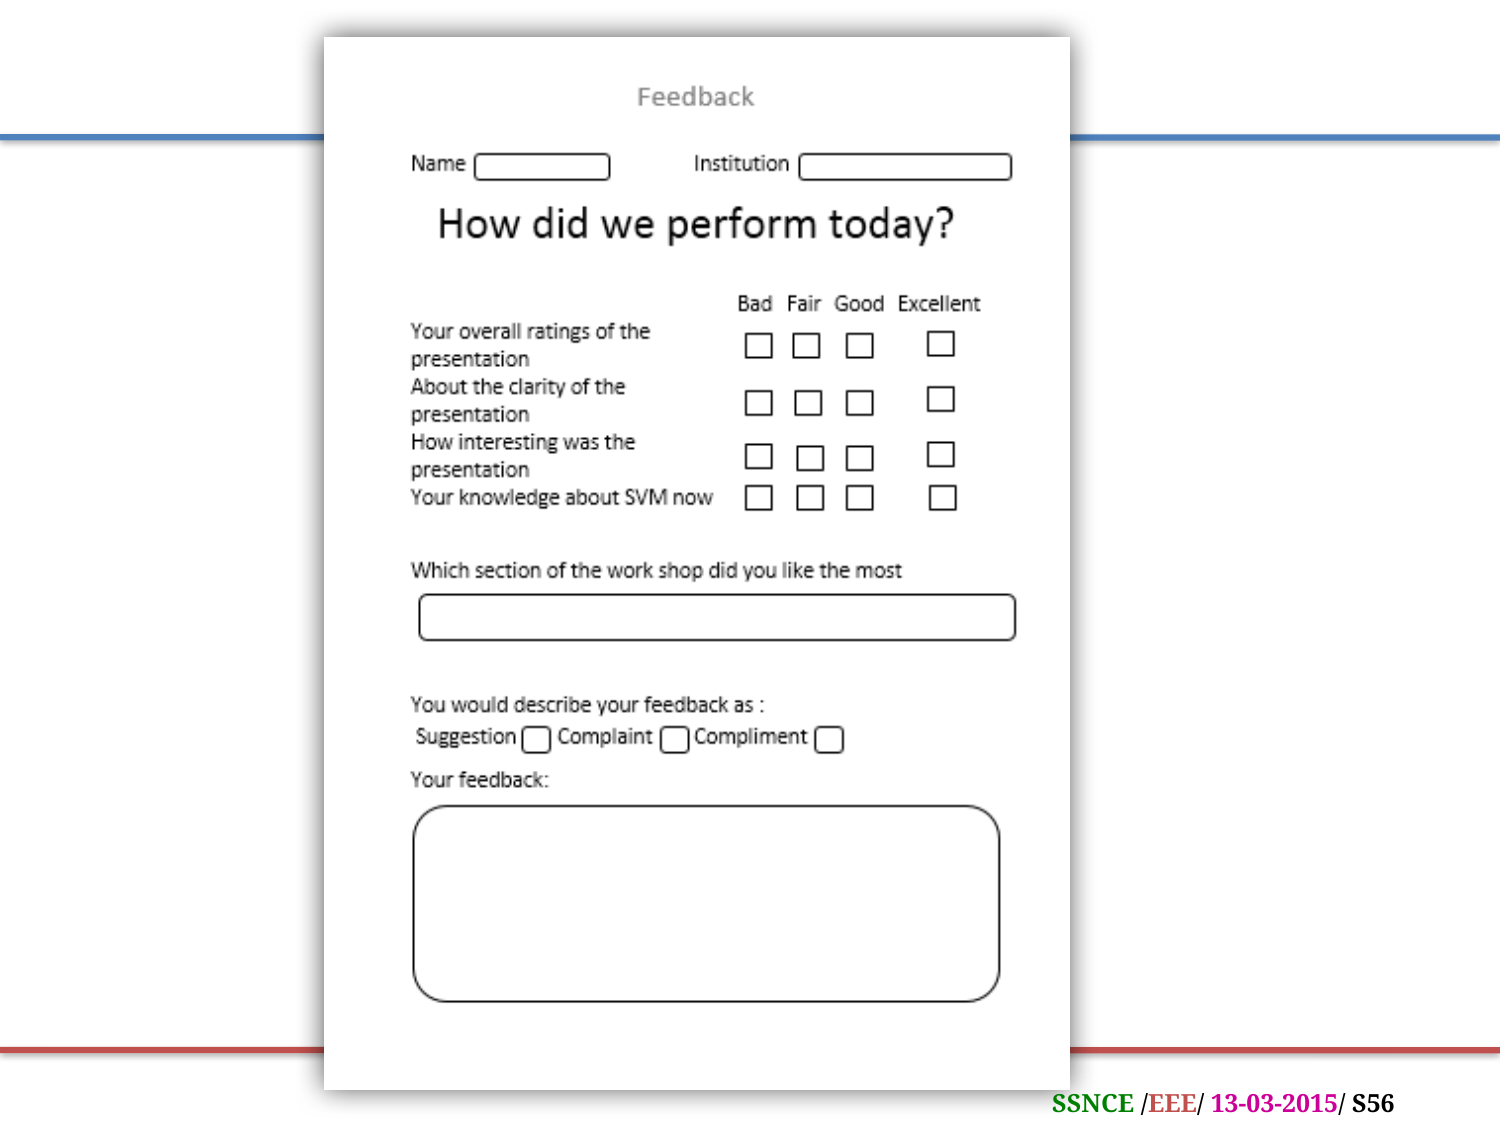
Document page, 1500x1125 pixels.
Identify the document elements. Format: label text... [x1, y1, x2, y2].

picture [324, 37, 1070, 1091]
text_box SSNCE /EEE/ 13-03-2015/ S56 [1037, 1079, 1500, 1125]
